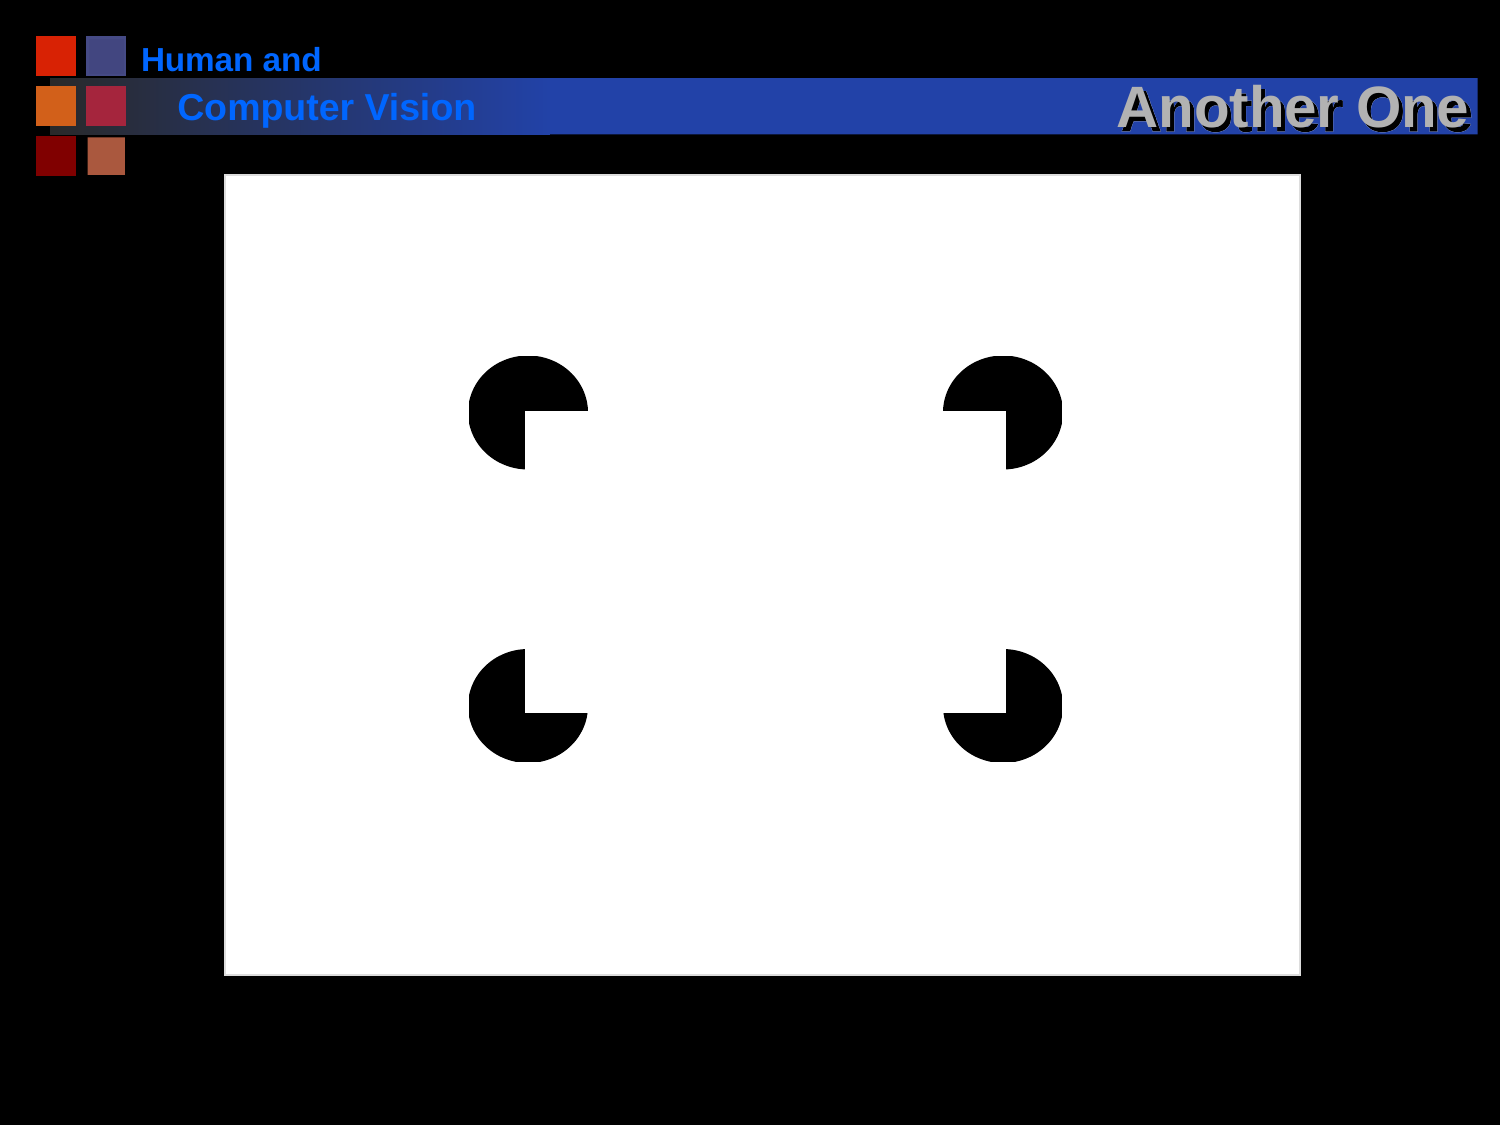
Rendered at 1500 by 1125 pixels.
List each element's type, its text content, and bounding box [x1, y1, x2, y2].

picture [462, 349, 1069, 769]
title Another One [1072, 46, 1500, 148]
text_box [225, 174, 1300, 975]
